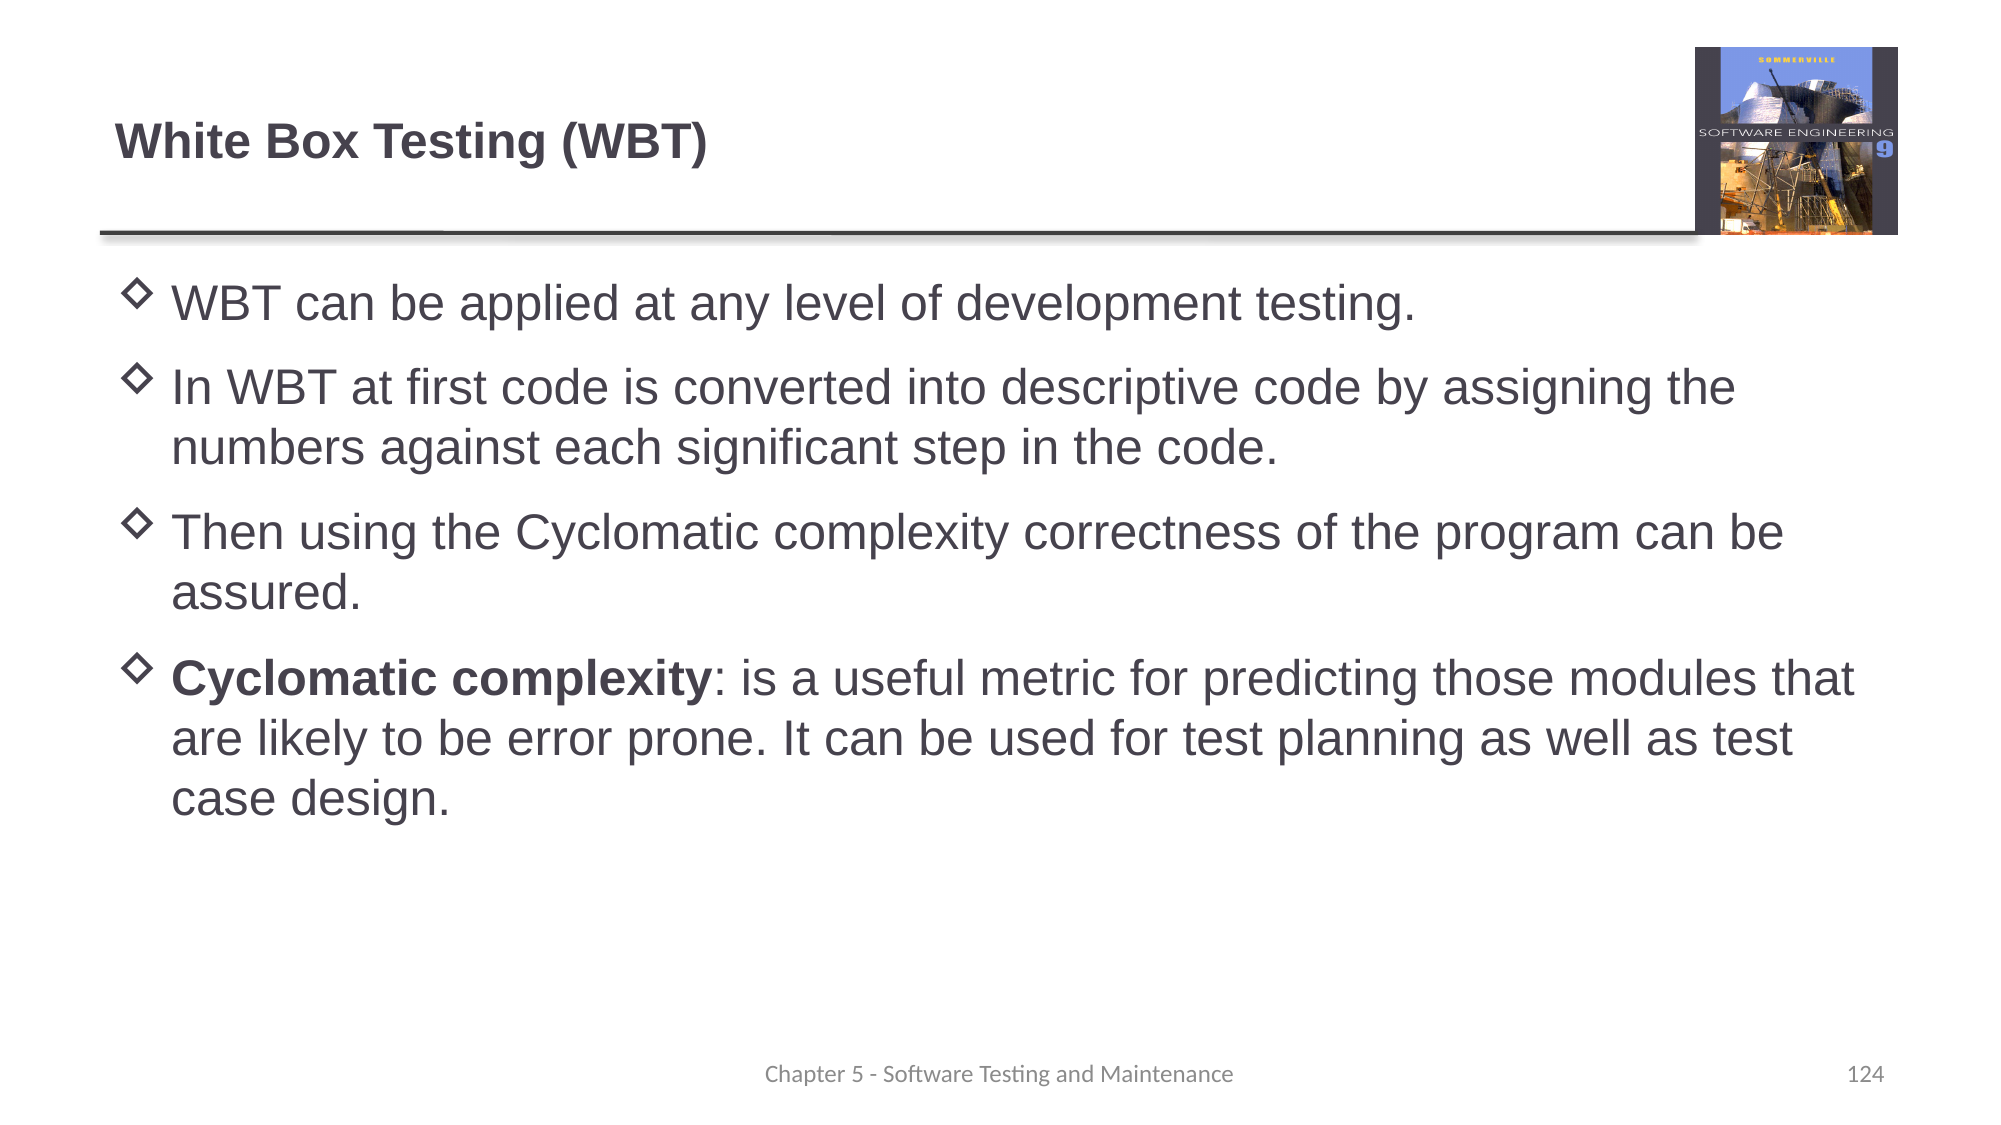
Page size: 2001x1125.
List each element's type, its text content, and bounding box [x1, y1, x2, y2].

title White Box Testing (WBT) [99, 44, 1696, 233]
footer Chapter 5 - Software Testing and Maintenance [683, 1042, 1317, 1103]
picture [1696, 47, 1898, 235]
slide_number 124 [1433, 1042, 1900, 1103]
list WBT can be applied at any level of development testing. In WBT at first code is converted into descriptive code by assigning the numbers against each significant step in the code. Then using the Cyclomatic complexity correctness of the program can be assured. Cyclomatic complexity: is a useful metric for predicting those modules that are likely to be error prone. It can be used for test planning as well as test case design. [99, 262, 1900, 1005]
